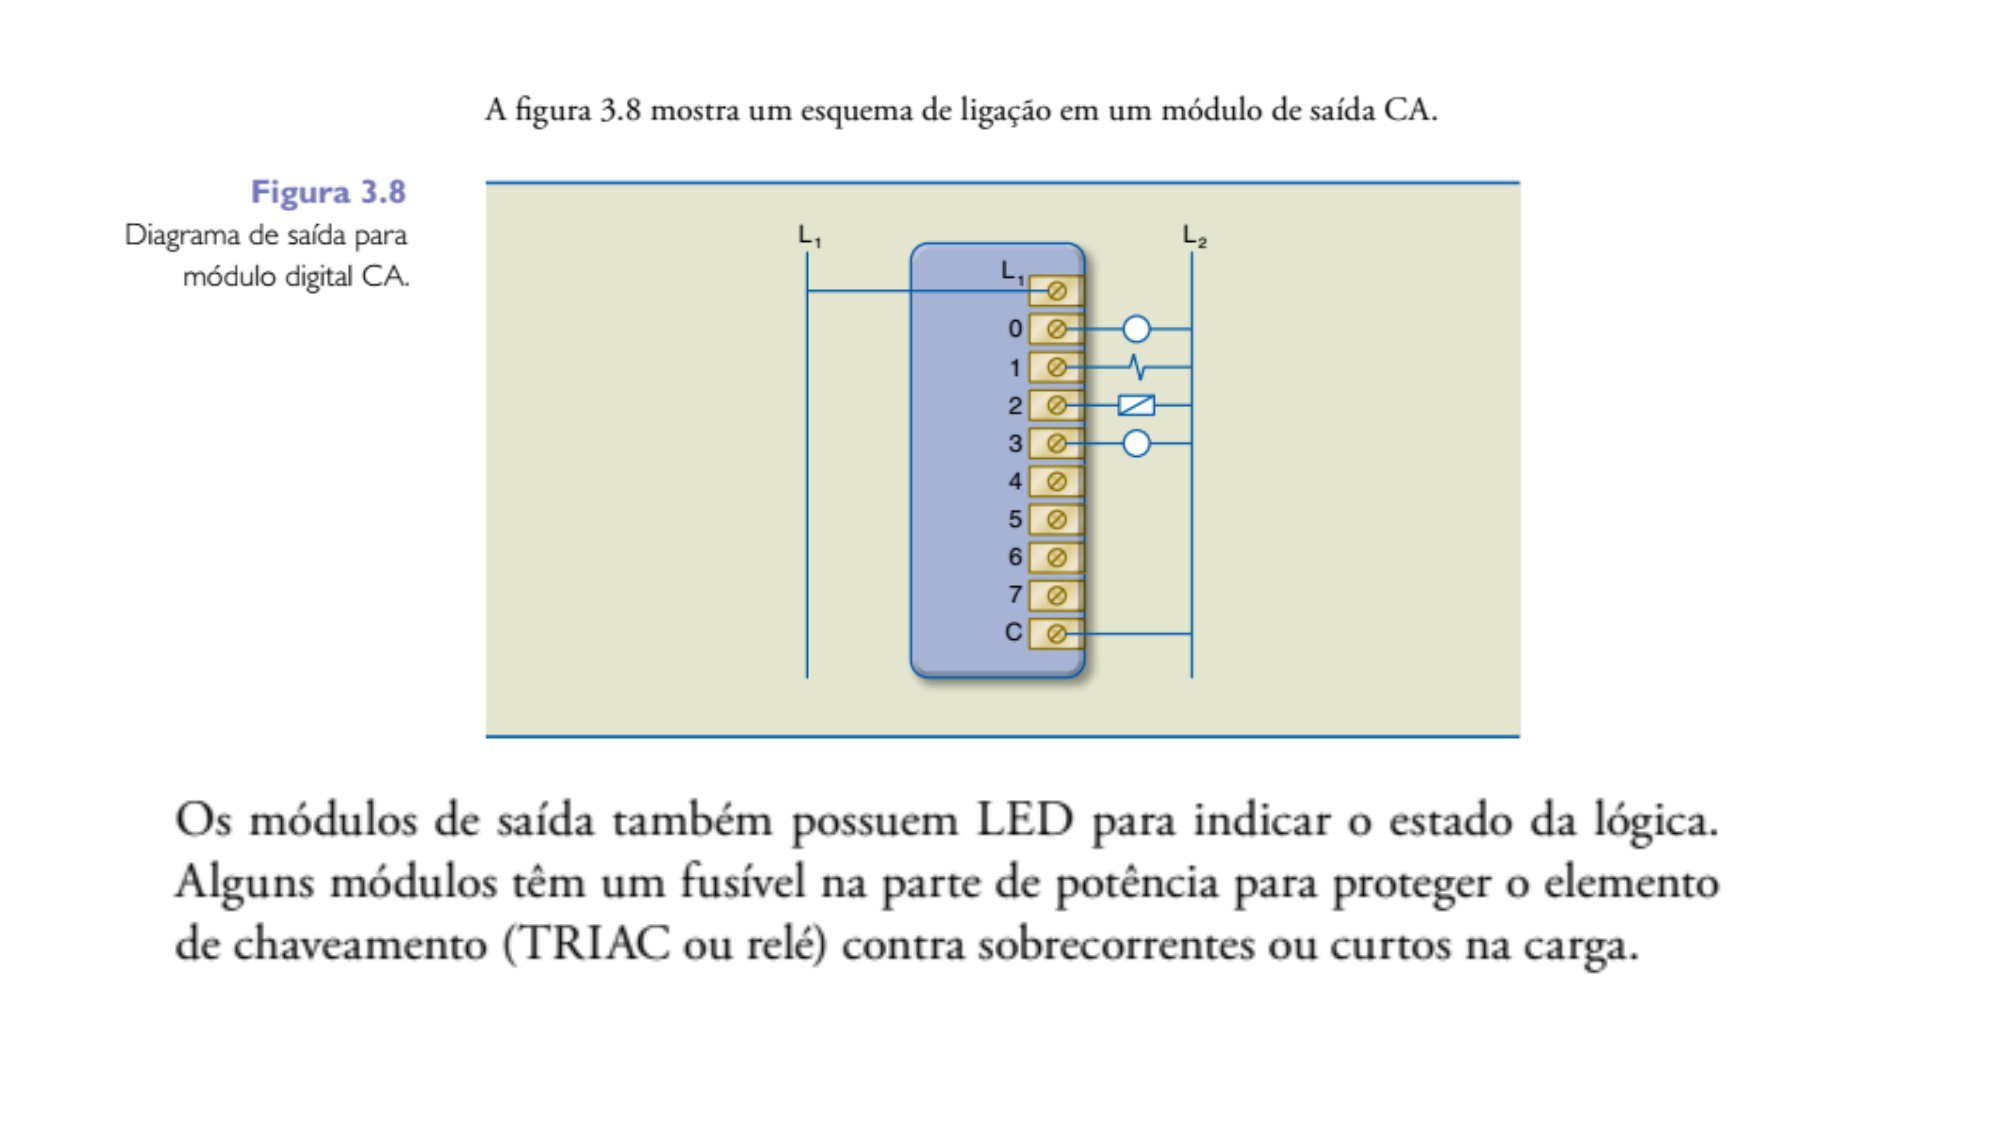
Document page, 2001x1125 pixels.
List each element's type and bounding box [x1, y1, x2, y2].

picture [129, 768, 1763, 1034]
list [102, 75, 1545, 754]
text_box [808, 130, 1207, 634]
